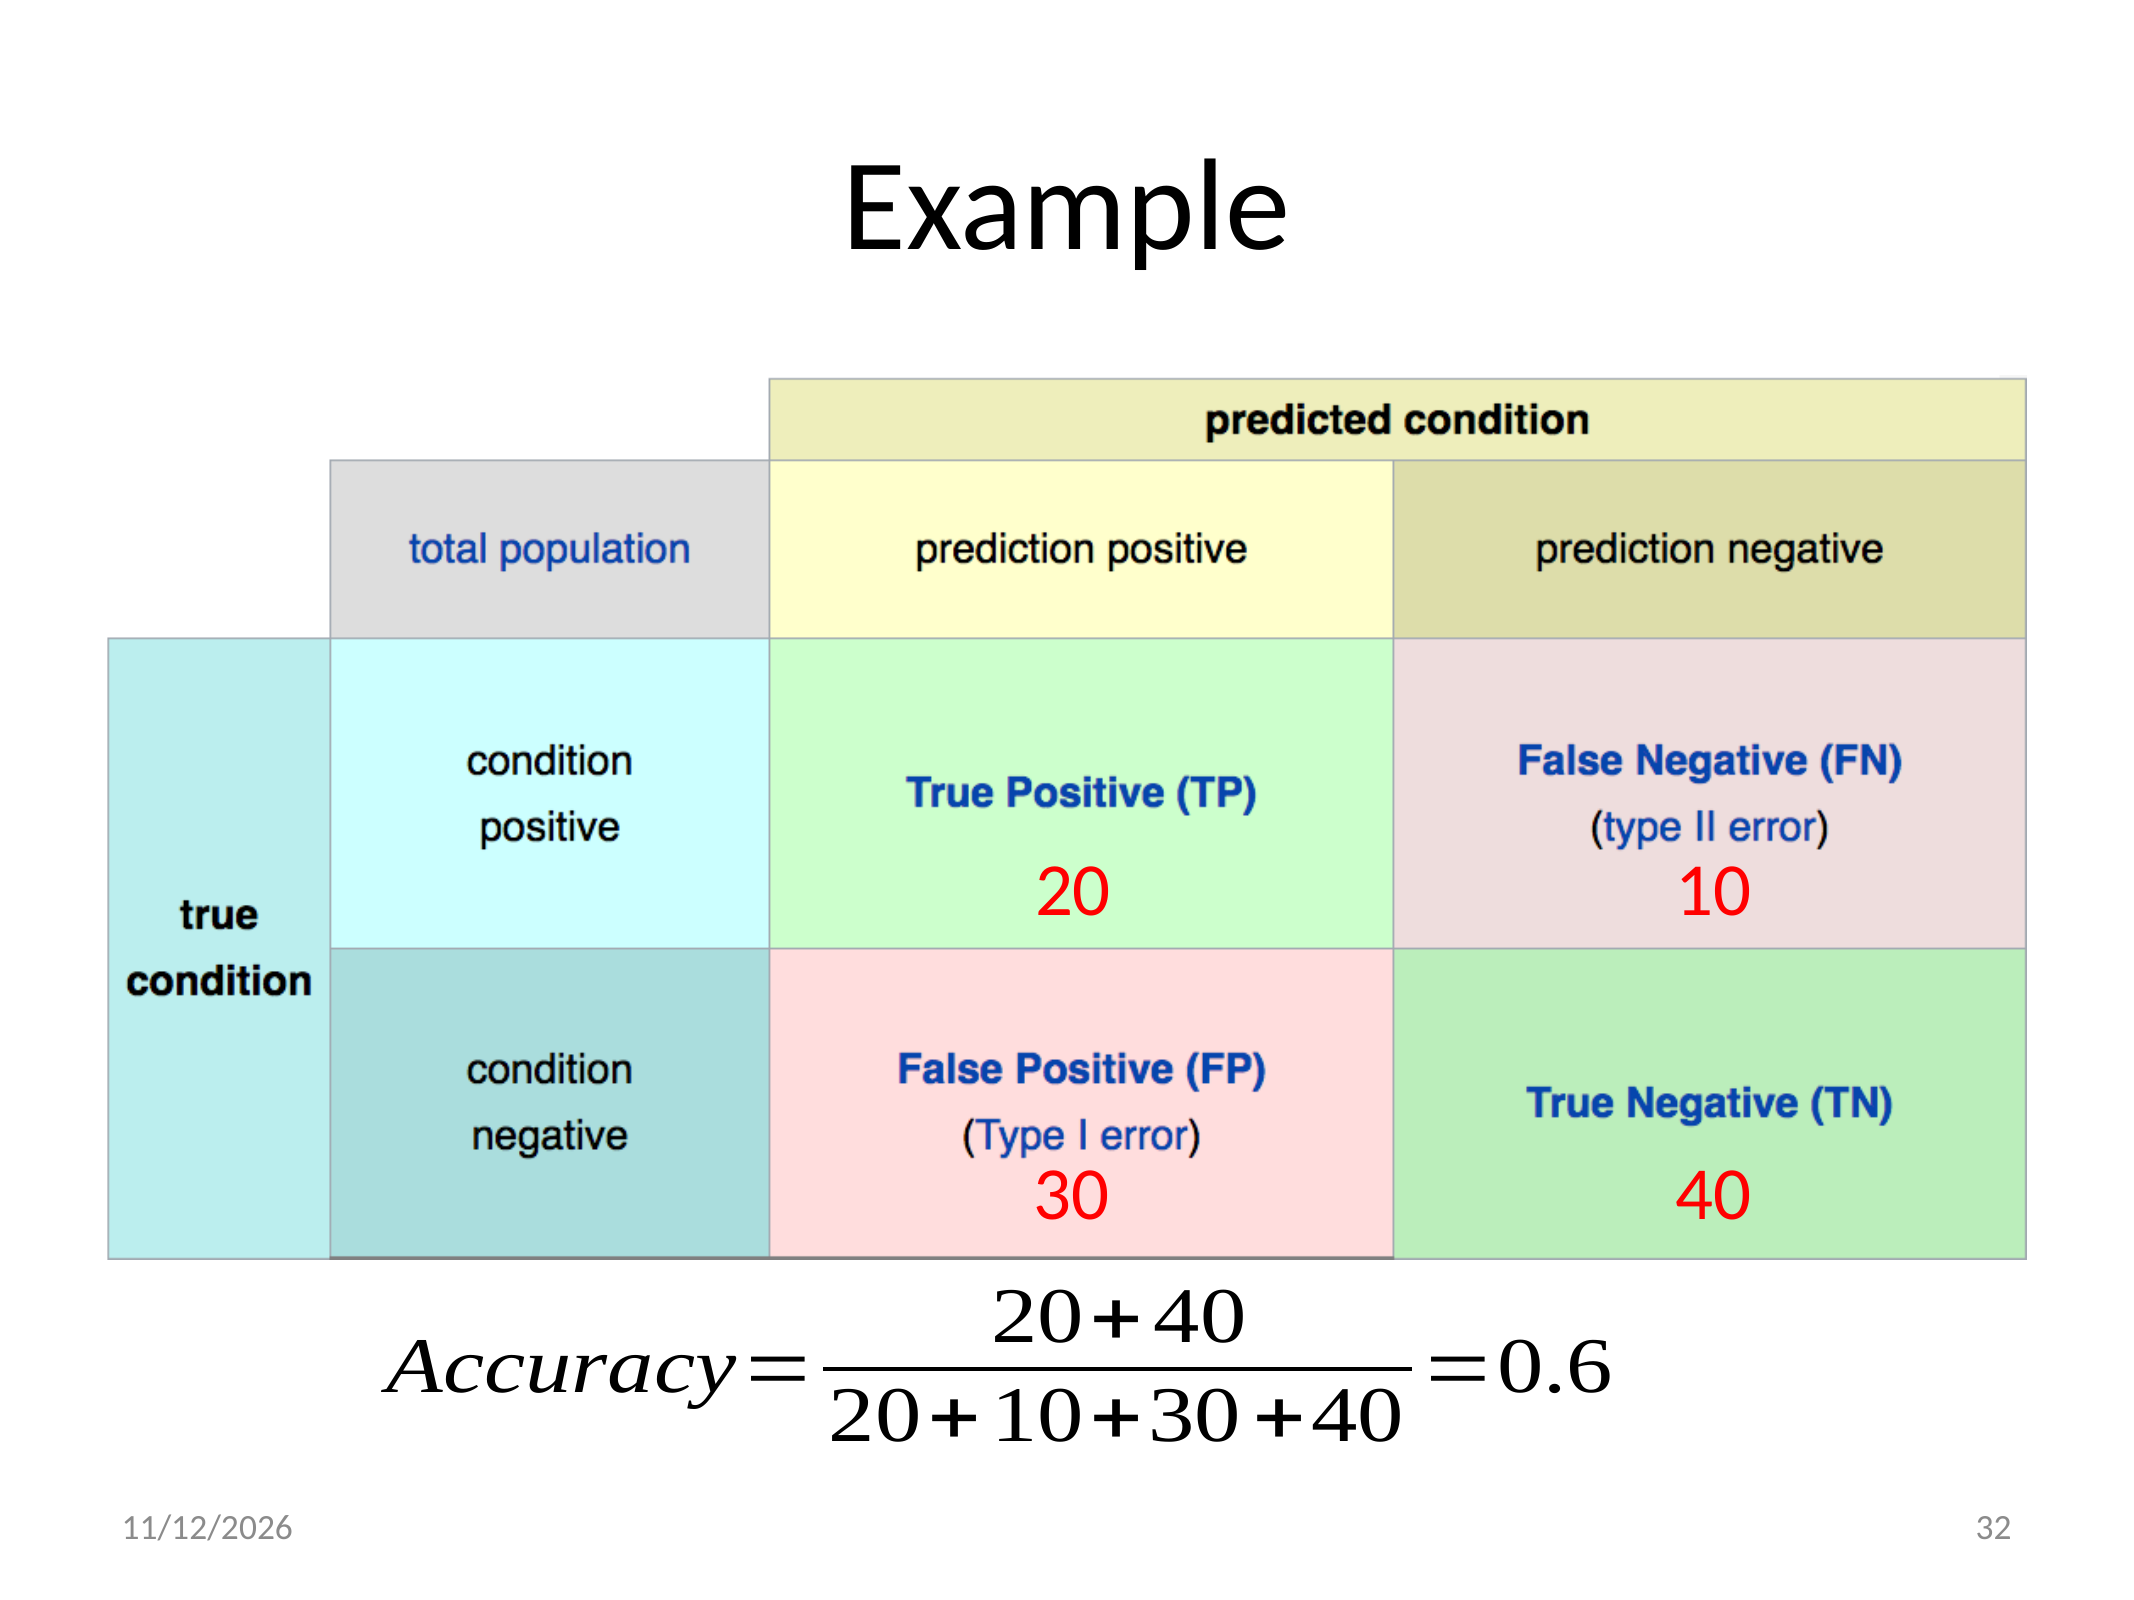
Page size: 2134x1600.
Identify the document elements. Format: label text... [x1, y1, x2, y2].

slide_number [106, 1482, 605, 1569]
slide_number 32 [1528, 1482, 2027, 1569]
title Example [106, 64, 2027, 331]
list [106, 374, 2027, 1260]
